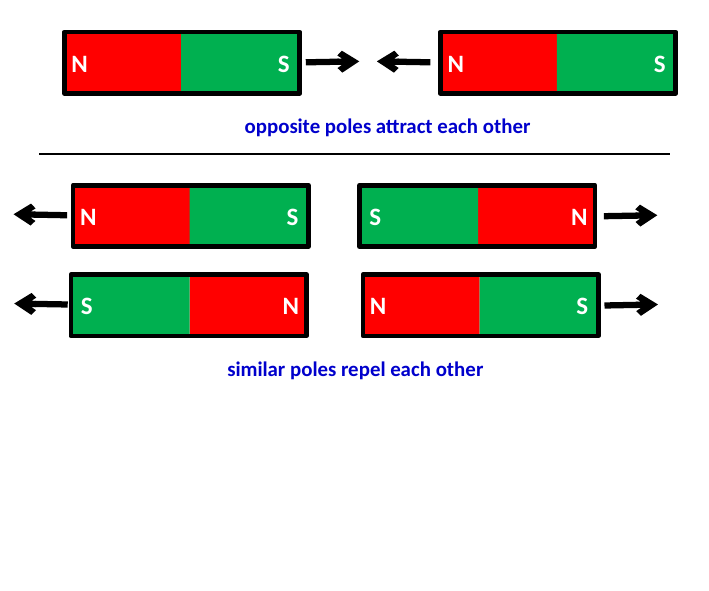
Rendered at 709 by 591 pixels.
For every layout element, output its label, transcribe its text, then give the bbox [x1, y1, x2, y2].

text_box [354, 274, 604, 337]
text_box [354, 184, 603, 247]
text_box opposite poles attract each other [229, 105, 546, 145]
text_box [432, 31, 681, 94]
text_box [64, 184, 314, 247]
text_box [65, 274, 315, 337]
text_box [56, 31, 306, 94]
text_box similar poles repel each other [212, 347, 499, 388]
